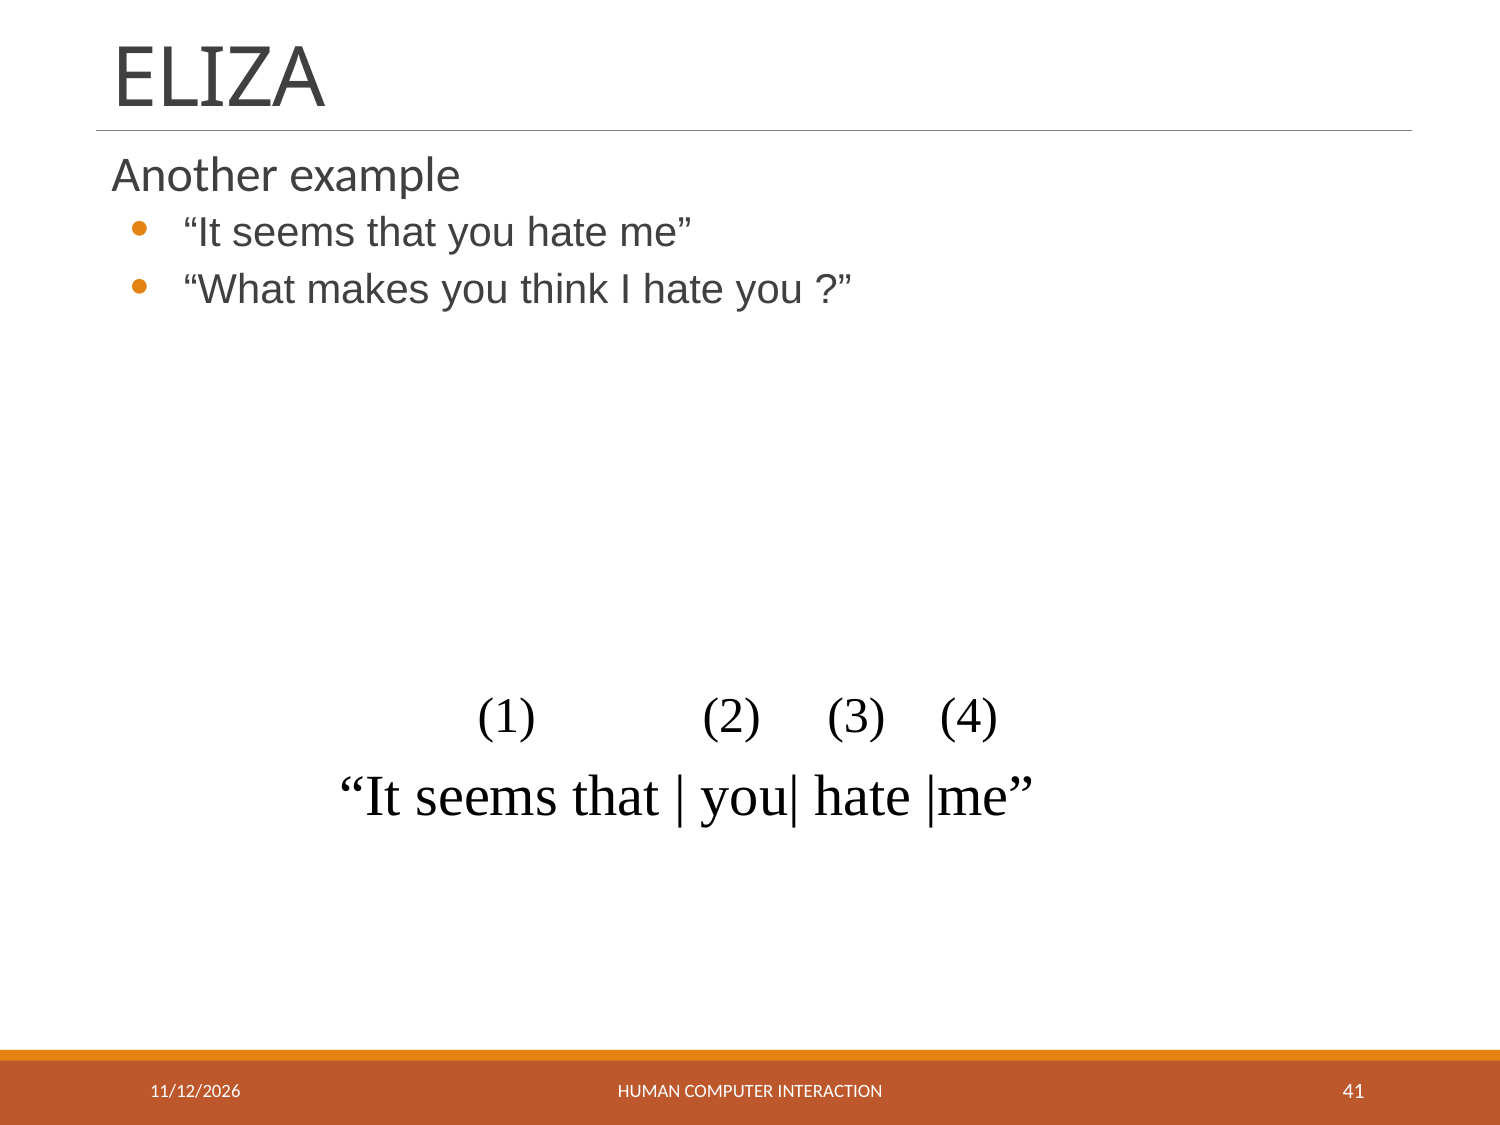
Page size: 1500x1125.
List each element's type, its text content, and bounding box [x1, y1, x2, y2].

list Another example “It seems that you hate me” “What makes you think I hate you ?” [96, 140, 1413, 1034]
title ELIZA [96, 19, 1413, 131]
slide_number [135, 1059, 440, 1120]
footer Human Computer Interaction [453, 1059, 1047, 1120]
text_box (3) [812, 674, 901, 750]
text_box (4) [925, 674, 1014, 750]
text_box (1) [462, 674, 551, 750]
slide_number 41 [1218, 1059, 1380, 1120]
text_box “It seems that | you| hate |me” [250, 750, 1050, 835]
text_box (2) [687, 674, 776, 750]
